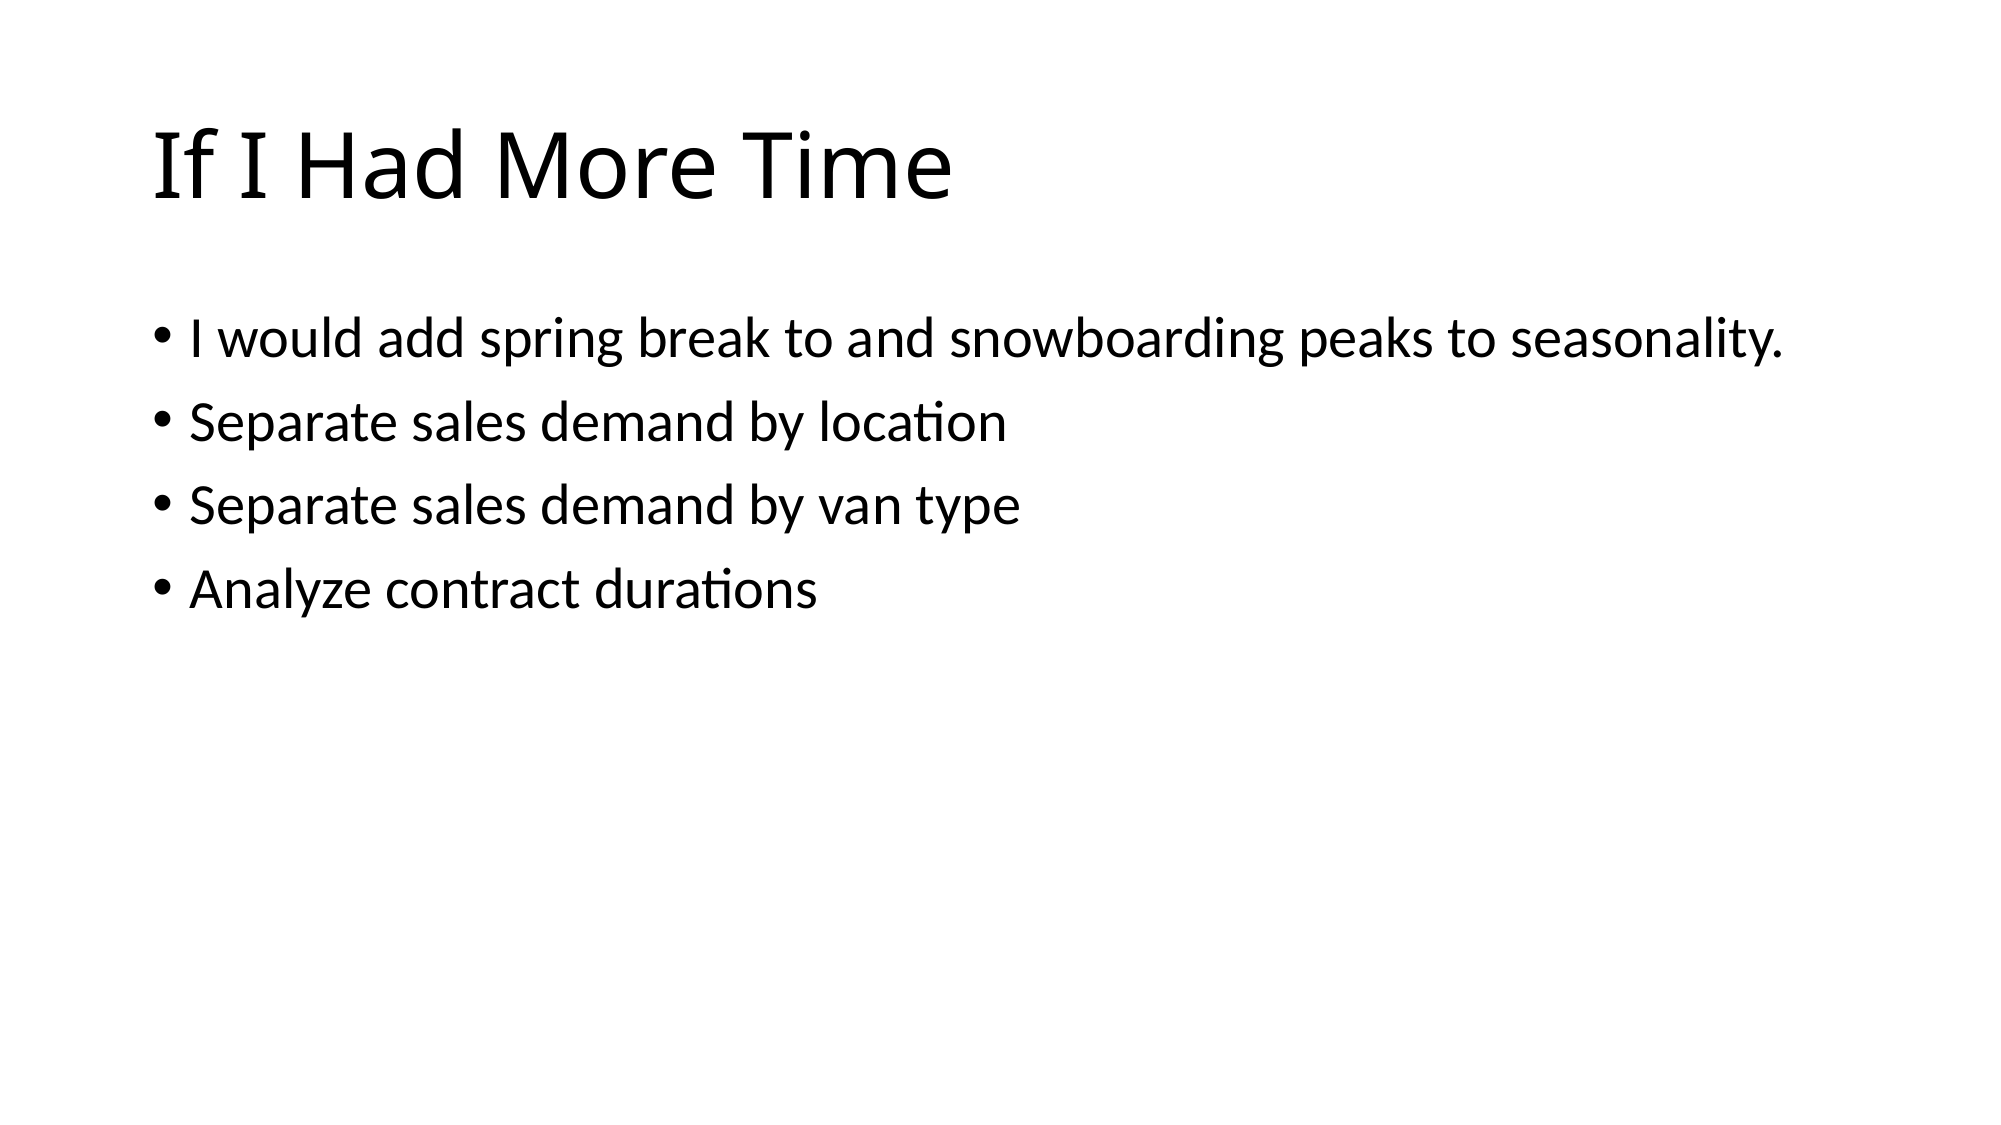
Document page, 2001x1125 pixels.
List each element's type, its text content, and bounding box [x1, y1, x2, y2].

list I would add spring break to and snowboarding peaks to seasonality. Separate sales demand by location Separate sales demand by van type Analyze contract durations [137, 299, 1863, 1014]
title If I Had More Time [137, 59, 1863, 278]
